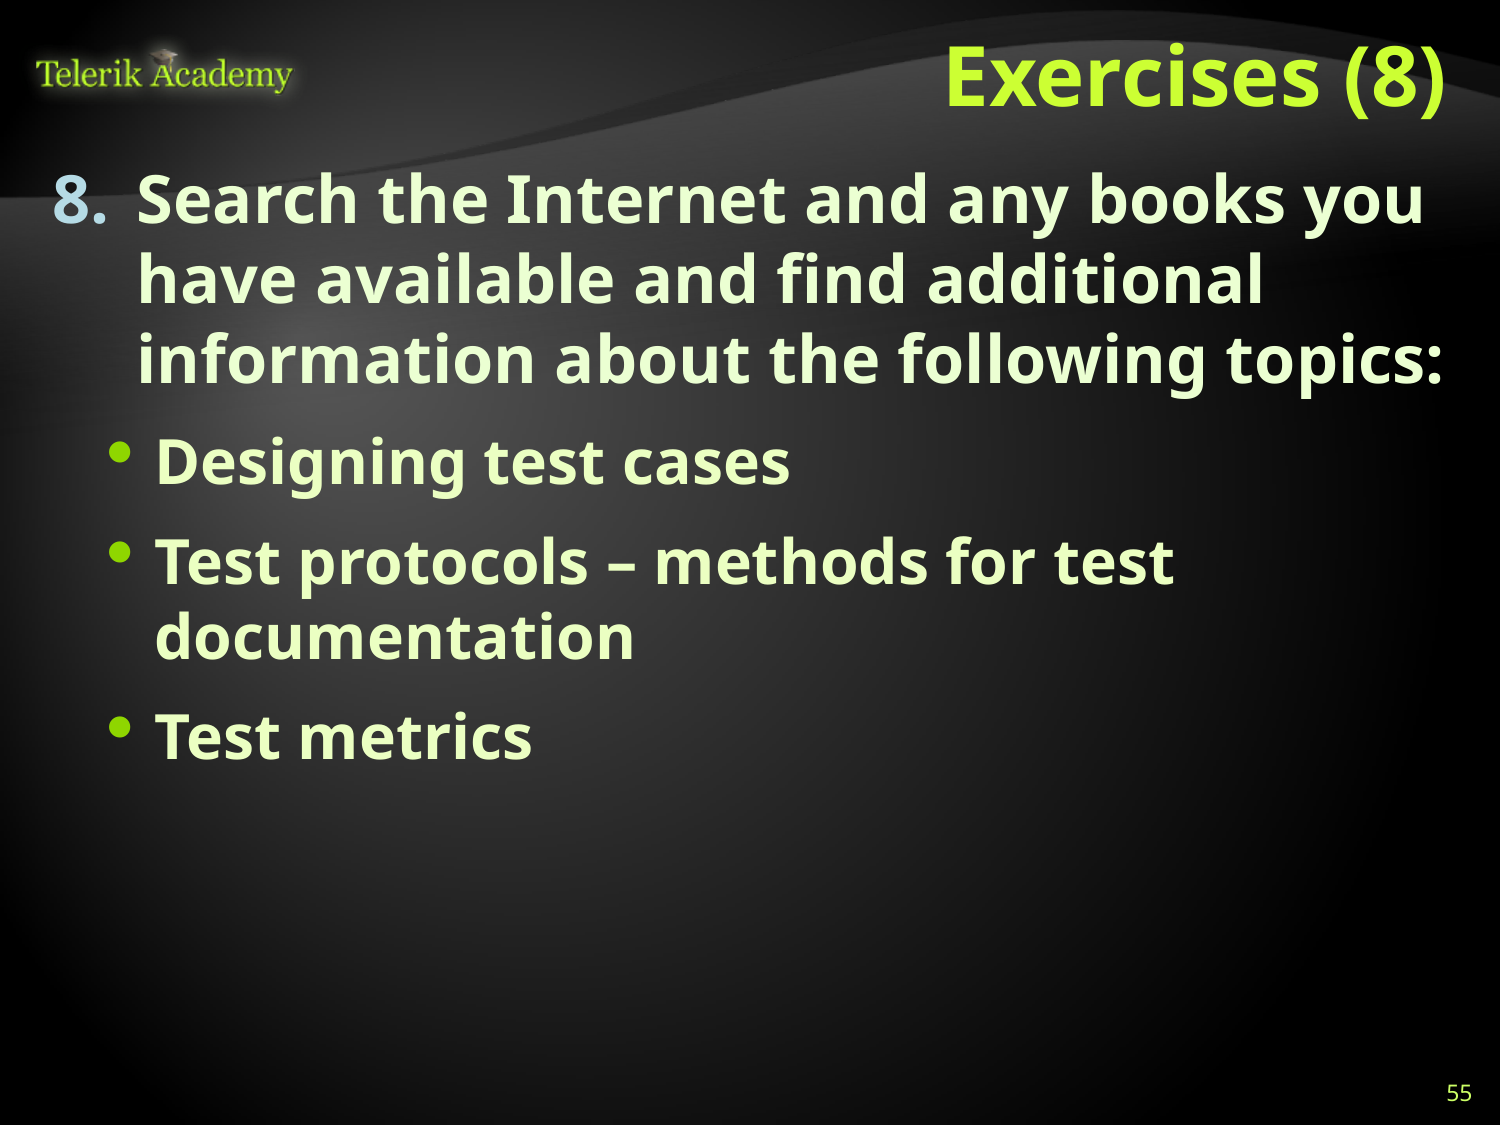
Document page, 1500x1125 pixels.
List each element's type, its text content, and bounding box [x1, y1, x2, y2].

slide_number 55 [1412, 1074, 1488, 1113]
list Search the Internet and any books you have available and find additional information about the following topics: Designing test cases Test protocols – methods for test documentation Test metrics [37, 149, 1463, 1100]
title Exercises (8) [300, 12, 1463, 149]
picture [0, 0, 1500, 1125]
